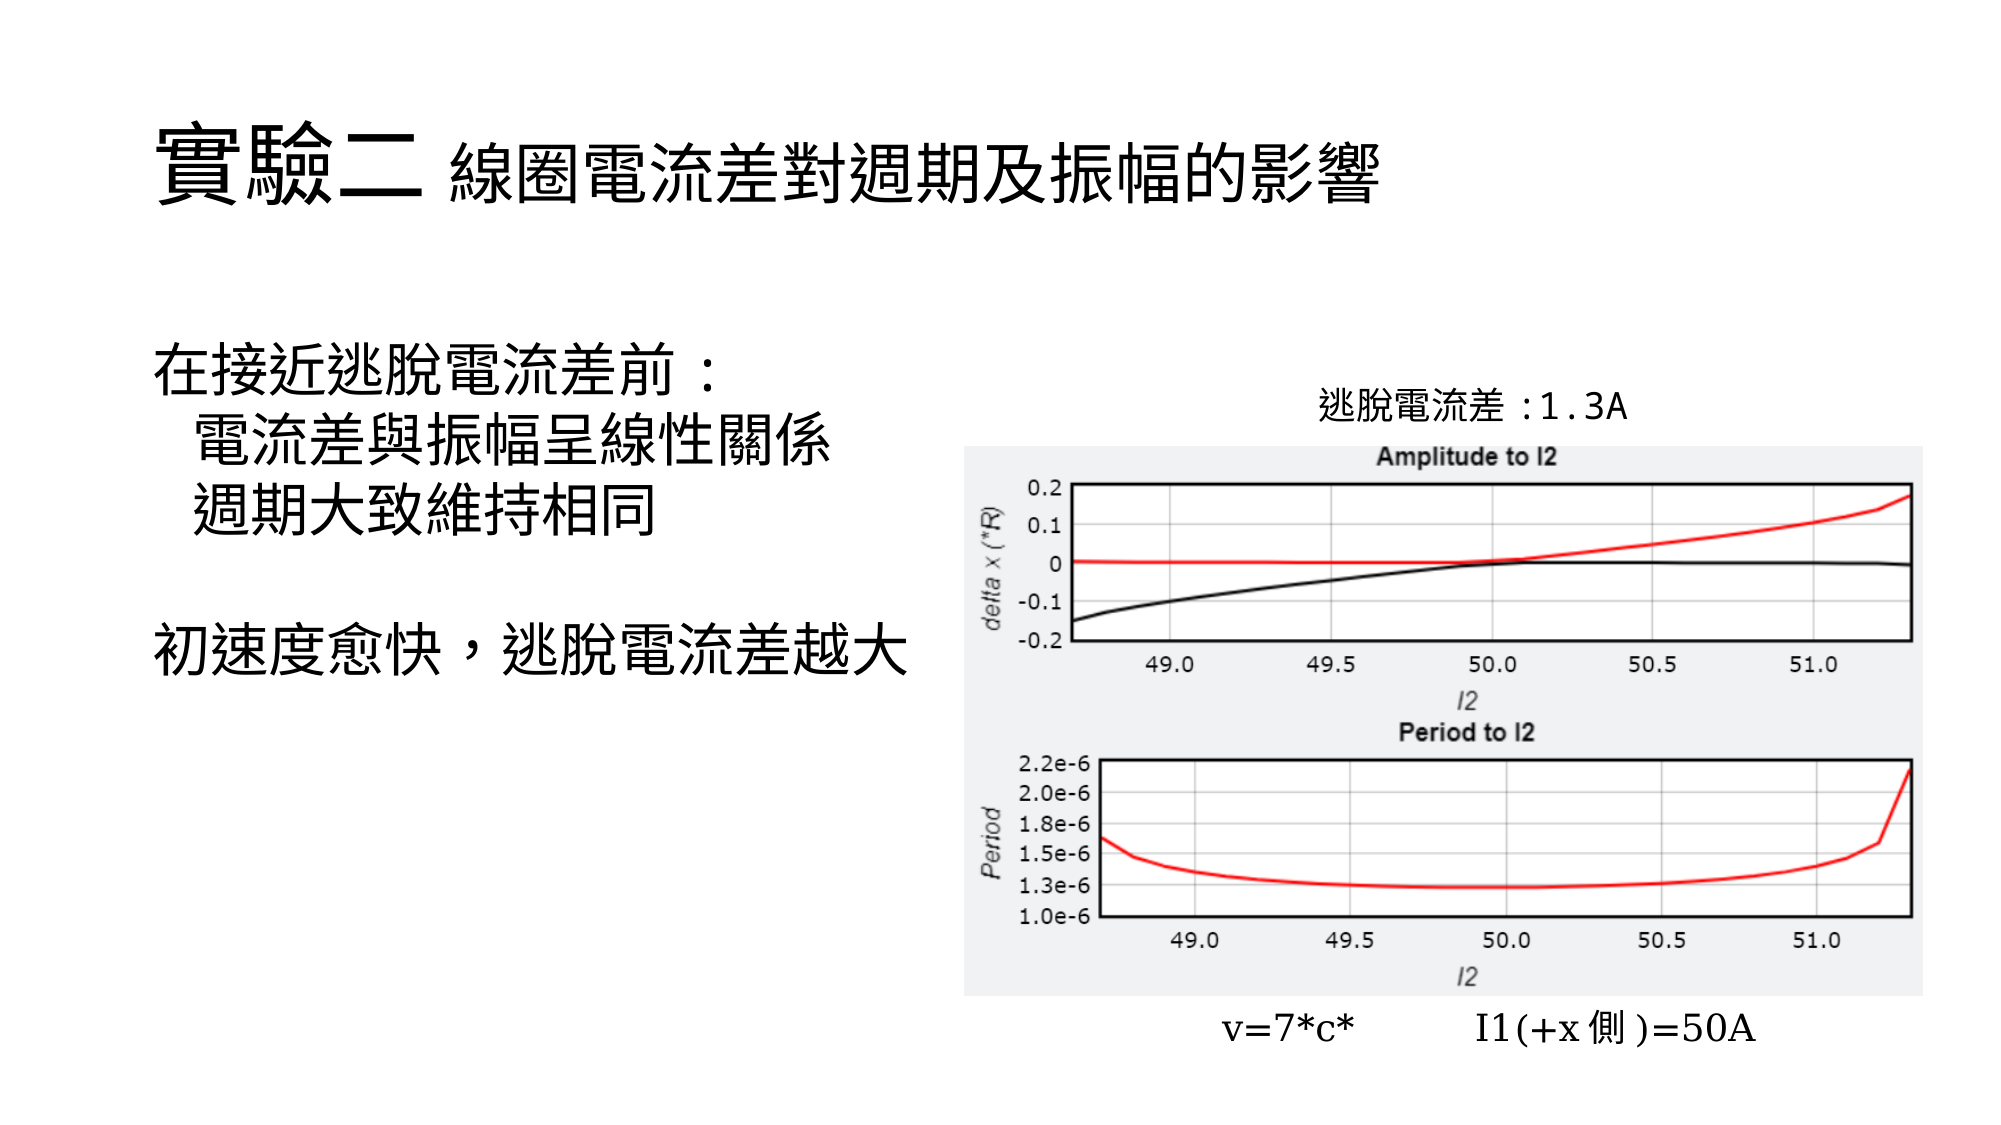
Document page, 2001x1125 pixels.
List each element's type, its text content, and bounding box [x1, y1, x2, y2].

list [963, 446, 1923, 996]
text_box 在接近逃脫電流差前: 電流差與振幅呈線性關係 週期大致維持相同 初速度愈快，逃脫電流差越大 [137, 325, 964, 761]
title 實驗二 線圈電流差對週期及振幅的影響 [137, 59, 1863, 278]
